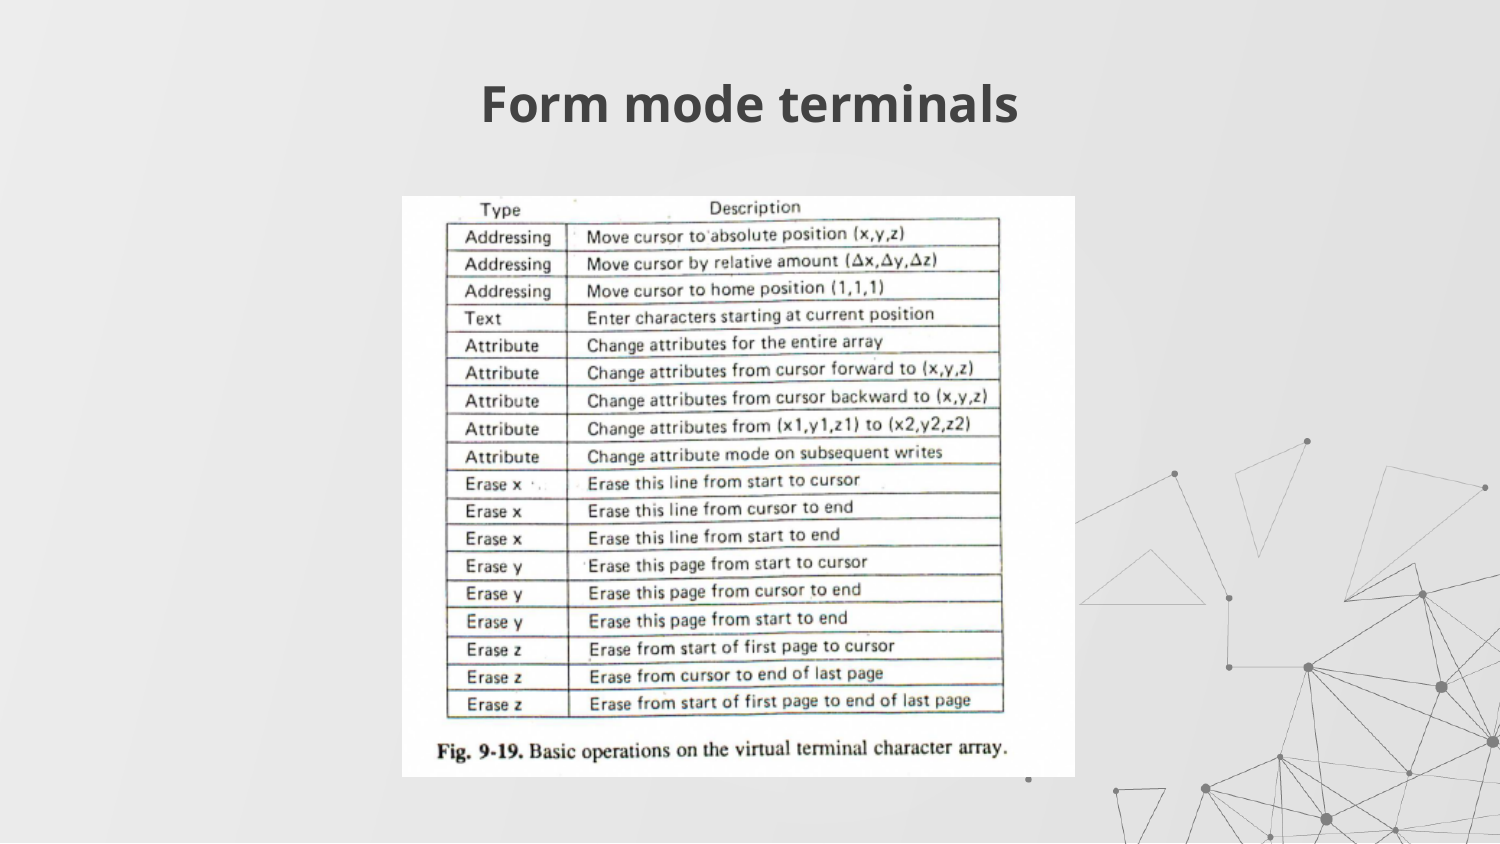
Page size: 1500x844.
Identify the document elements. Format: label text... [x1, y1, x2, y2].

picture [0, 0, 1500, 844]
title Form mode terminals [322, 57, 1178, 214]
